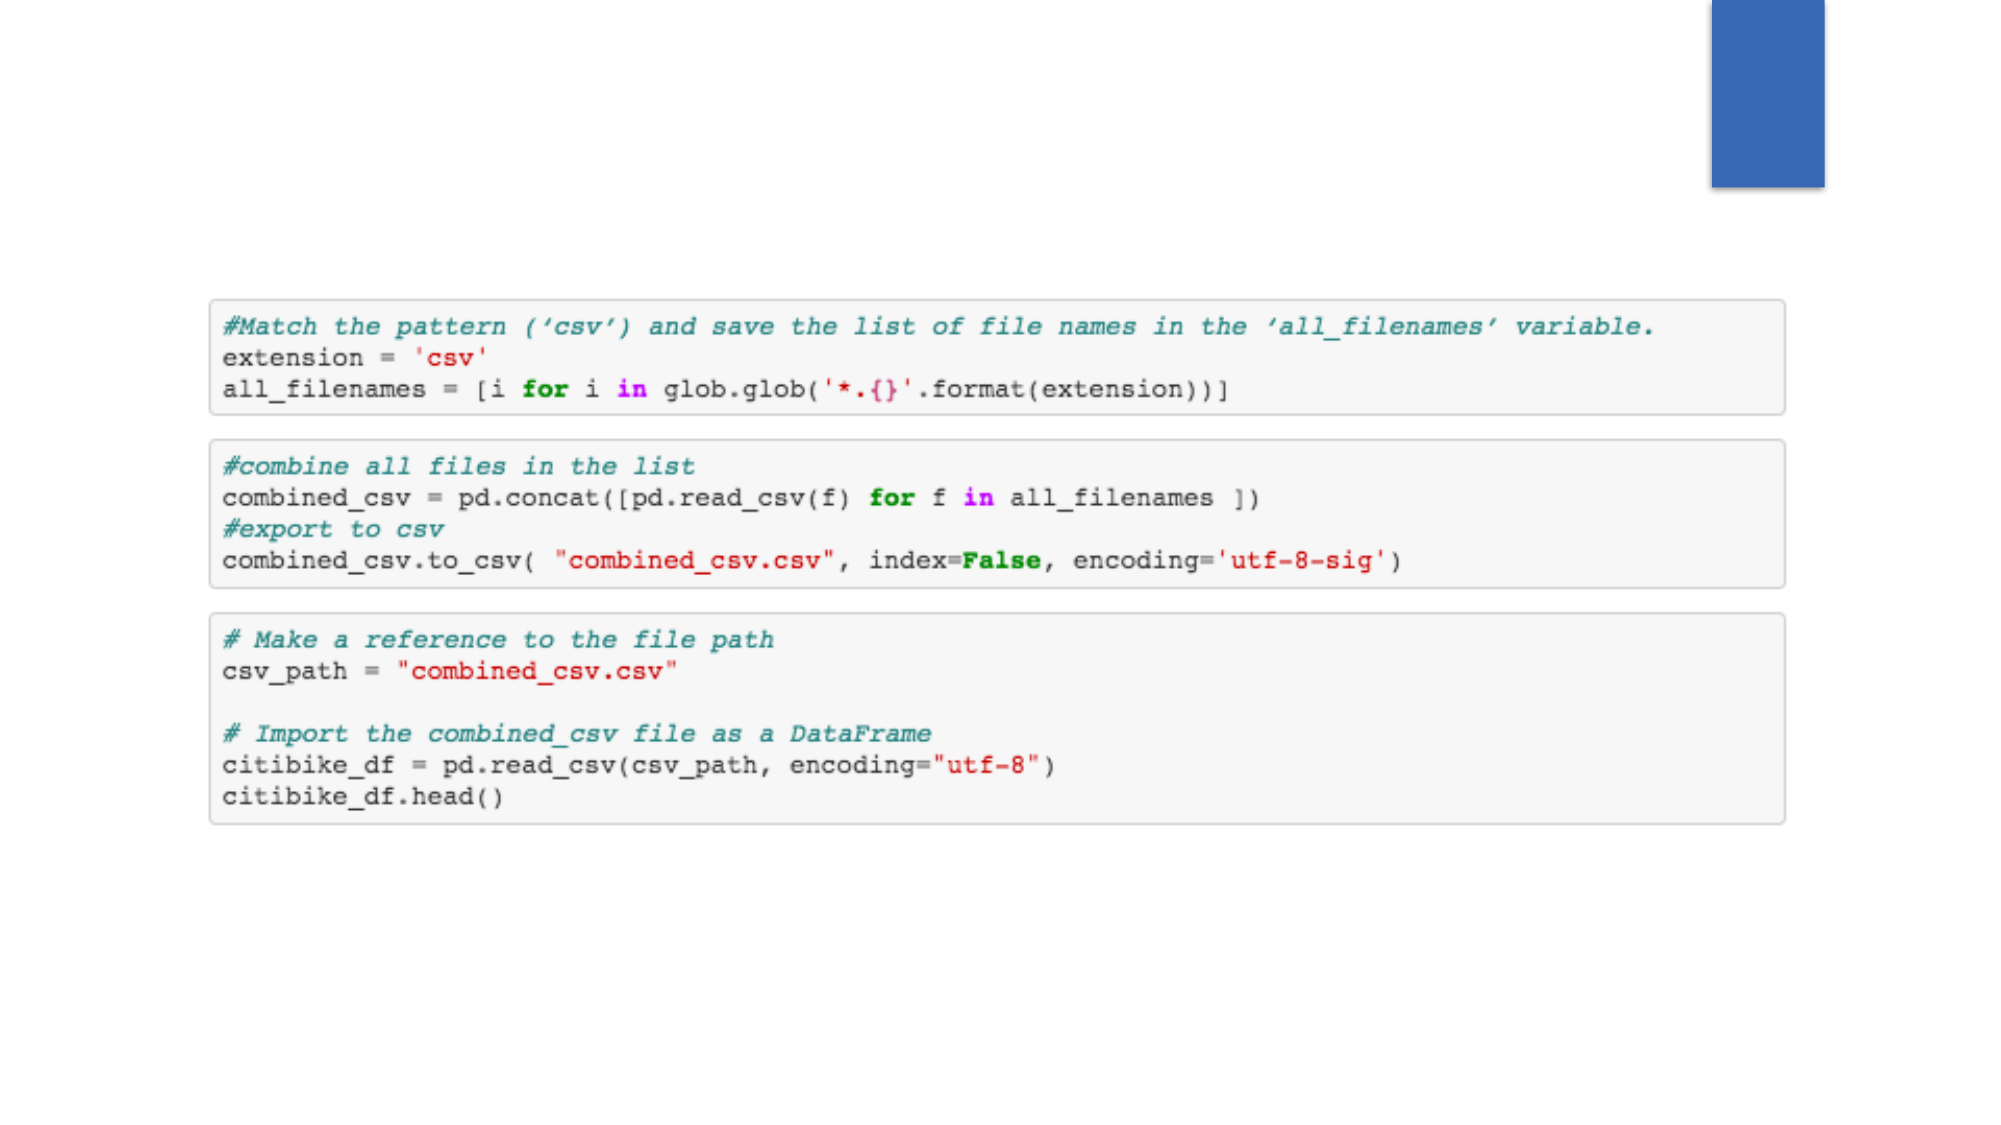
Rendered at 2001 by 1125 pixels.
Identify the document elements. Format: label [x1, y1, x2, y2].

picture [202, 291, 1798, 834]
